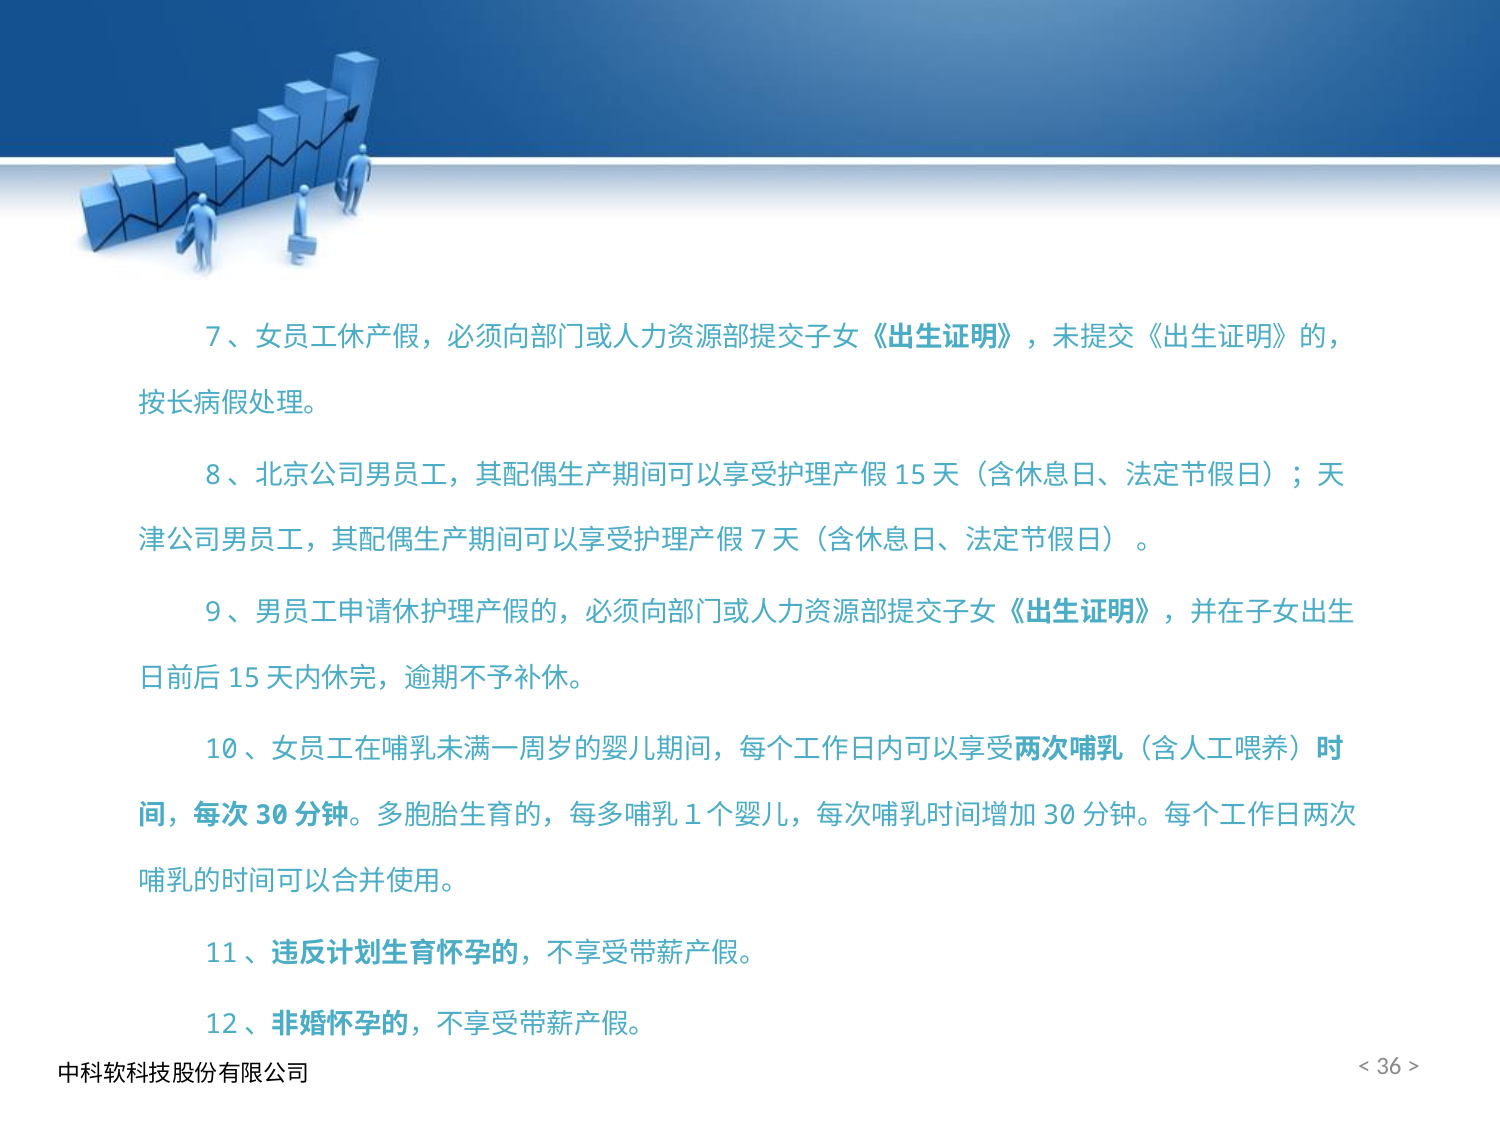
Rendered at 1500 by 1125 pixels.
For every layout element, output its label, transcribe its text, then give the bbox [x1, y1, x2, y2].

picture [0, 0, 1500, 1125]
list 7、女员工休产假，必须向部门或人力资源部提交子女《出生证明》，未提交《出生证明》的，按长病假处理。 8、北京公司男员工，其配偶生产期间可以享受护理产假15天（含休息日、法定节假日）；天津公司男员工，其配偶生产期间可以享受护理产假7天（含休息日、法定节假日） 。 9、男员工申请休护理产假的，必须向部门或人力资源部提交子女《出生证明》，并在子女出生日前后15天内休完，逾期不予补休。 10、女员工在哺乳未满一周岁的婴儿期间，每个工作日内可以享受两次哺乳（含人工喂养）时间，每次30分钟。多胞胎生育的，每多哺乳１个婴儿，每次哺乳时间增加30分钟。每个工作日两次哺乳的时间可以合并使用。 11、违反计划生育怀孕的，不享受带薪产假。 12、非婚怀孕的，不享受带薪产假。 [123, 278, 1376, 1047]
